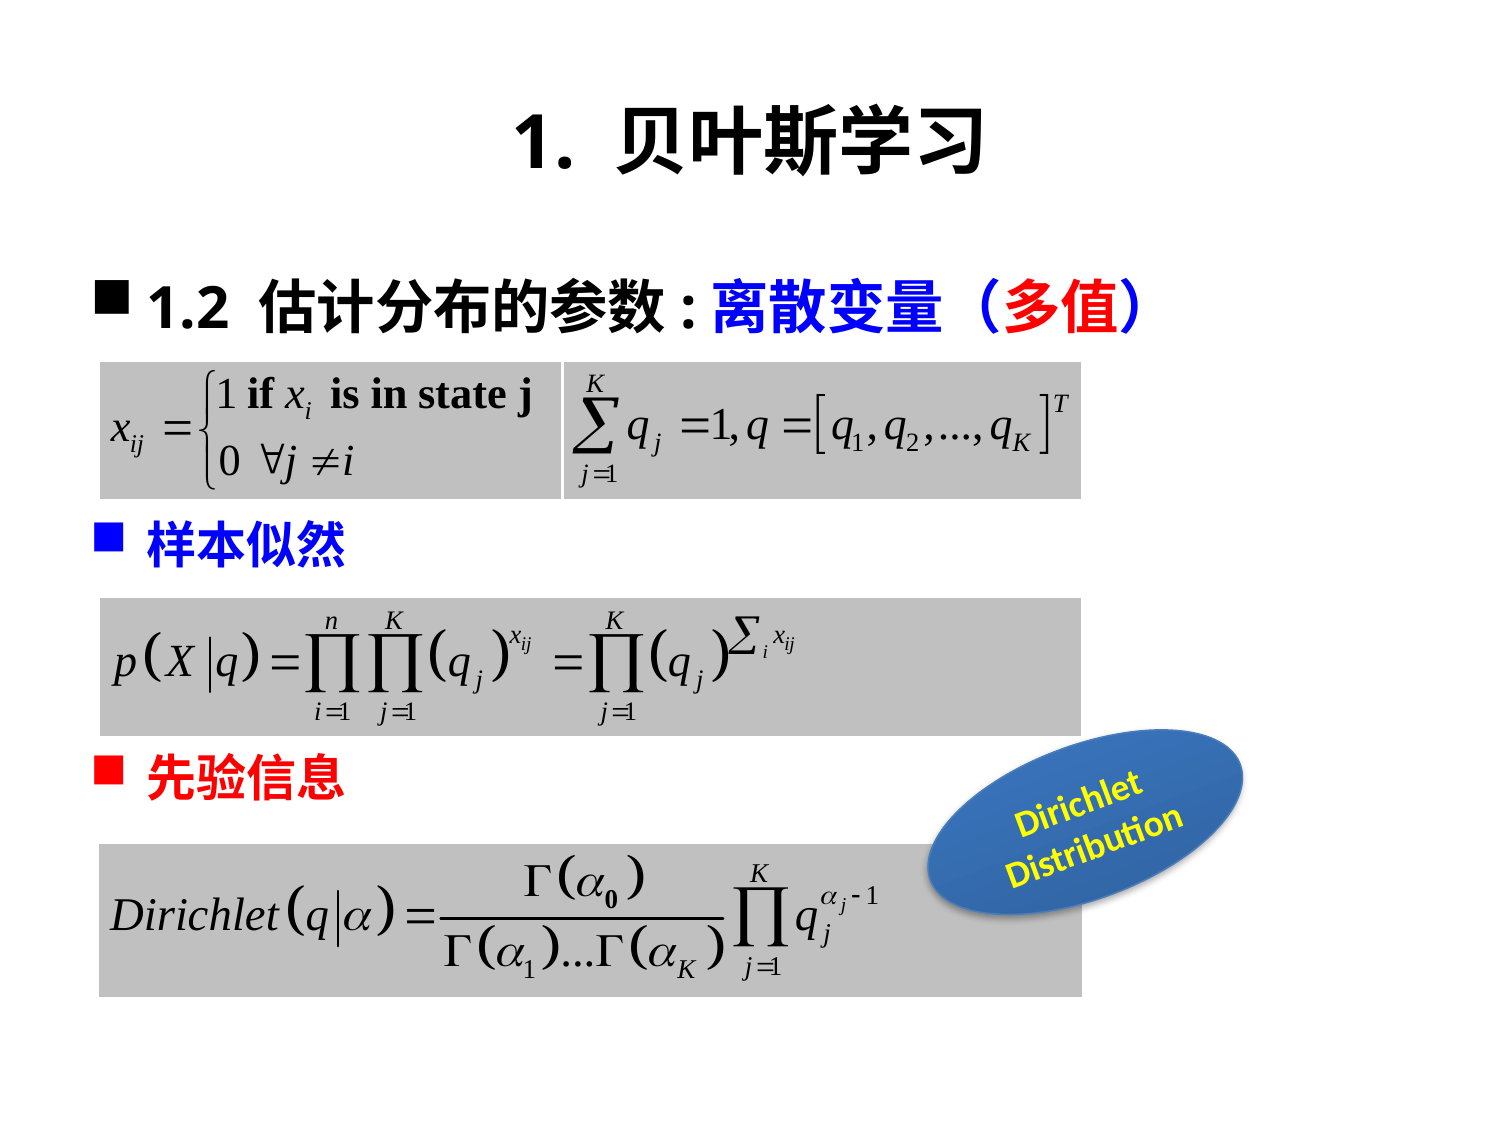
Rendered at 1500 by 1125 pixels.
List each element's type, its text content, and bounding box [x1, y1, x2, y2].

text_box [100, 597, 1082, 737]
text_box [100, 361, 562, 500]
list M-Step [1080, 601, 1084, 741]
text_box Dirichlet Distribution [932, 729, 1244, 904]
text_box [100, 845, 1081, 996]
list 1.2 估计分布的参数:离散变量（多值） 样本似然 先验信息 [75, 262, 1425, 1005]
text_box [563, 361, 1081, 499]
title 1. 贝叶斯学习 [75, 45, 1425, 233]
